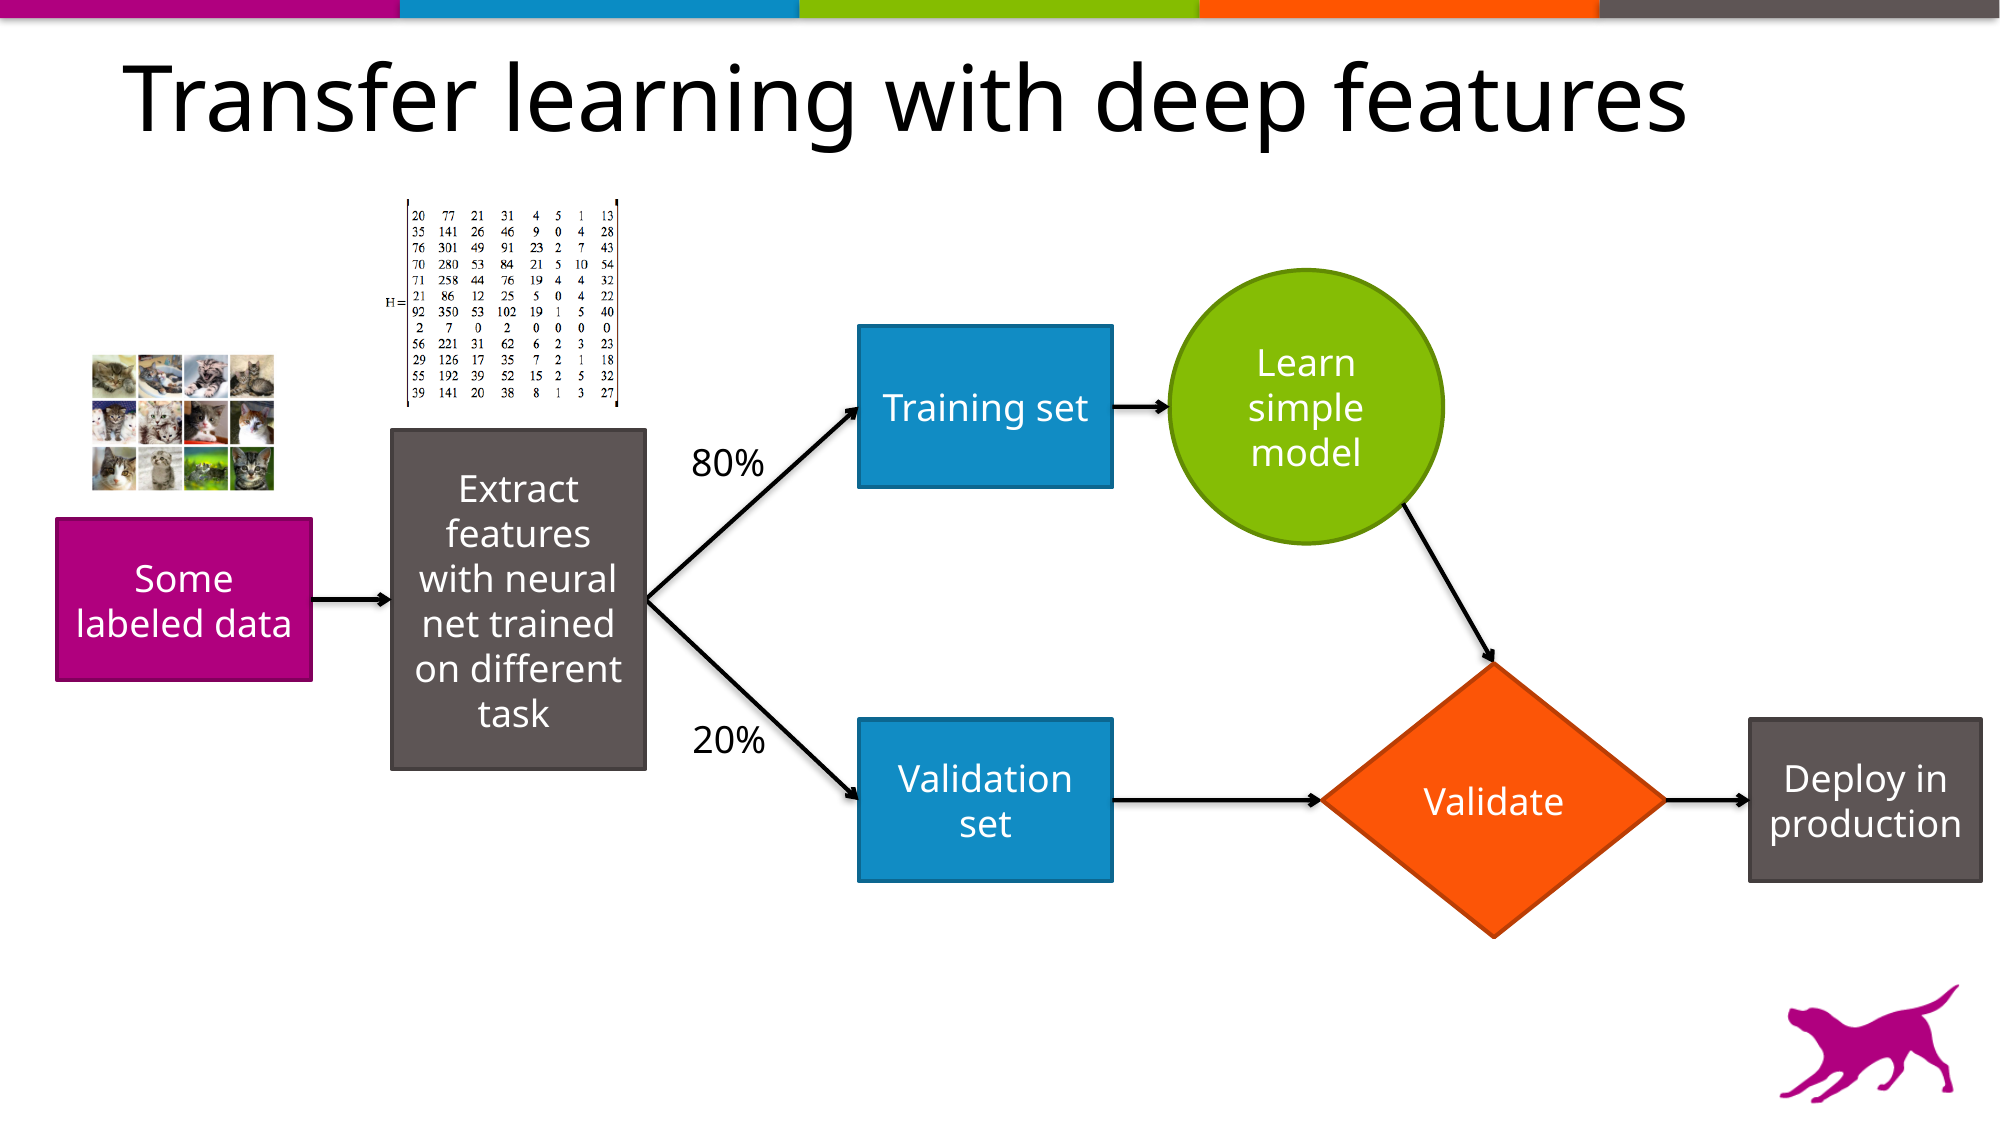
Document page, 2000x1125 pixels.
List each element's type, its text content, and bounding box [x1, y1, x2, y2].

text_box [1665, 719, 1982, 882]
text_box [310, 199, 646, 770]
picture [1775, 981, 1966, 1106]
picture [91, 350, 277, 492]
text_box Some labeled data [55, 517, 305, 682]
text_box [1112, 269, 1444, 501]
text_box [1112, 503, 1667, 938]
title Transfer learning with deep features [108, 0, 1908, 189]
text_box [645, 325, 1106, 882]
